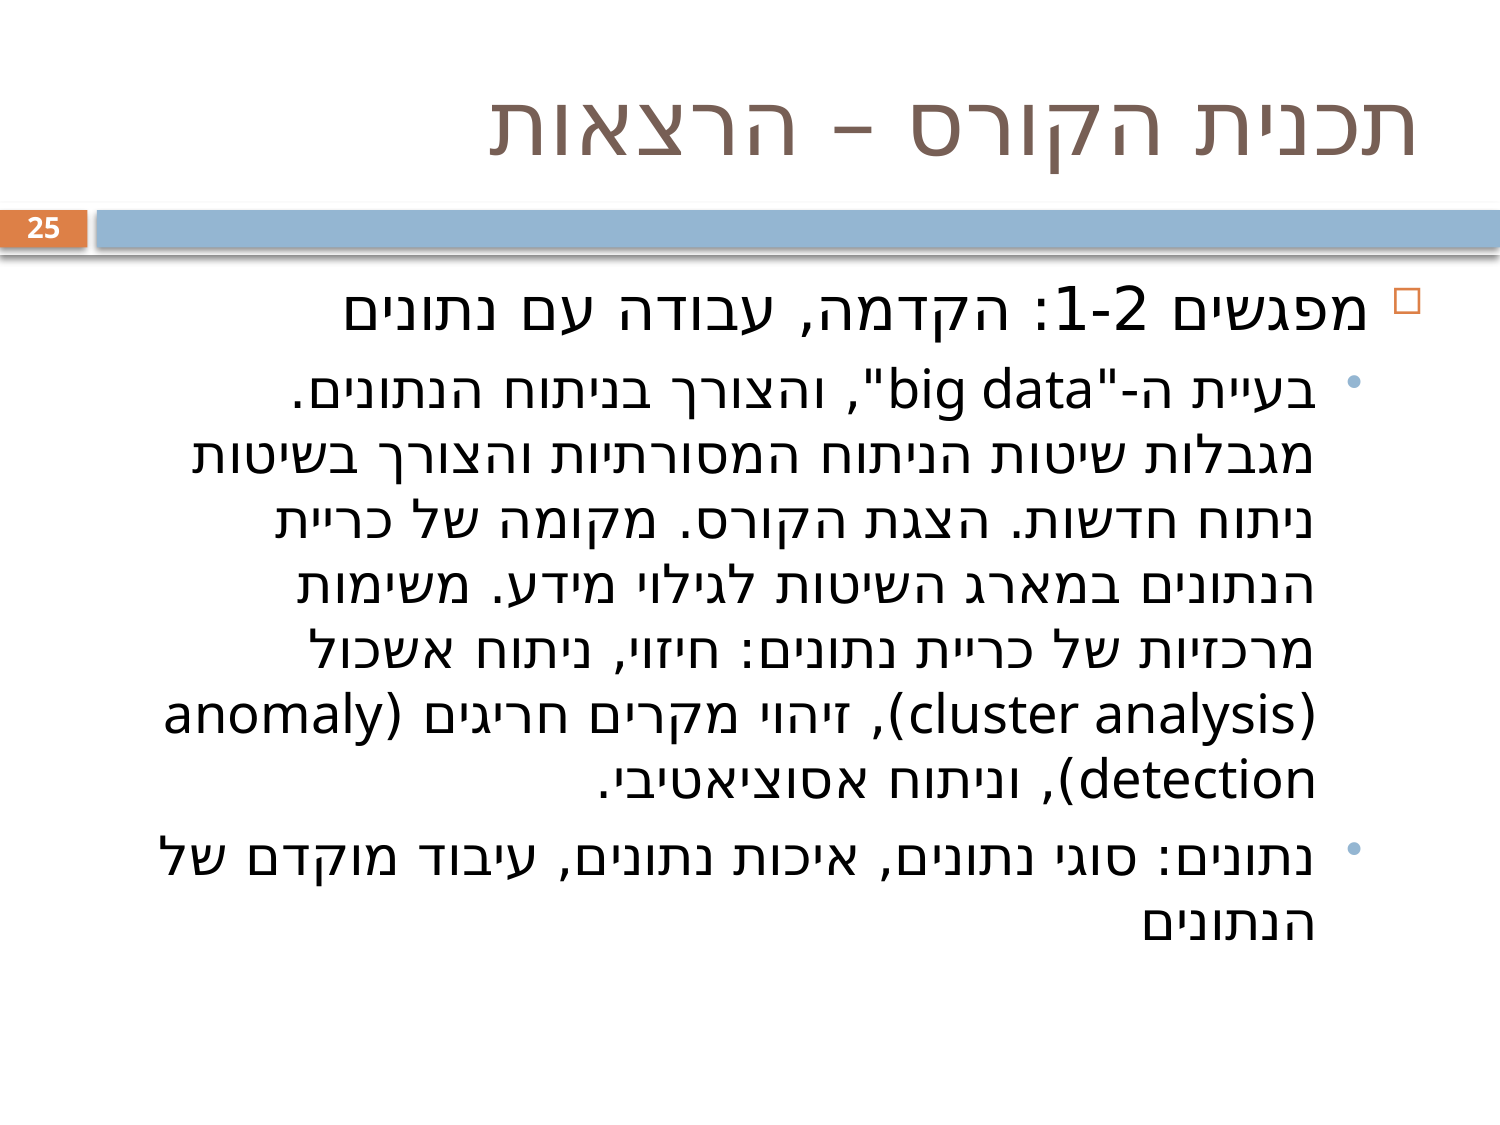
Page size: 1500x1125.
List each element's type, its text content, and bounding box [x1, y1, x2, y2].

slide_number 25 [0, 208, 88, 249]
title תכנית הקורס – הרצאות [100, 37, 1438, 200]
list מפגשים 1-2: הקדמה, עבודה עם נתונים בעיית ה-"big data", והצורך בניתוח הנתונים. מגבלות שיטות הניתוח המסורתיות והצורך בשיטות ניתוח חדשות. הצגת הקורס. מקומה של כריית הנתונים במארג השיטות לגילוי מידע. משימות מרכזיות של כריית נתונים: חיזוי, ניתוח אשכול (cluster analysis), זיהוי מקרים חריגים (anomaly detection), וניתוח אסוציאטיבי. נתונים: סוגי נתונים, איכות נתונים, עיבוד מוקדם של הנתונים [100, 262, 1438, 1000]
